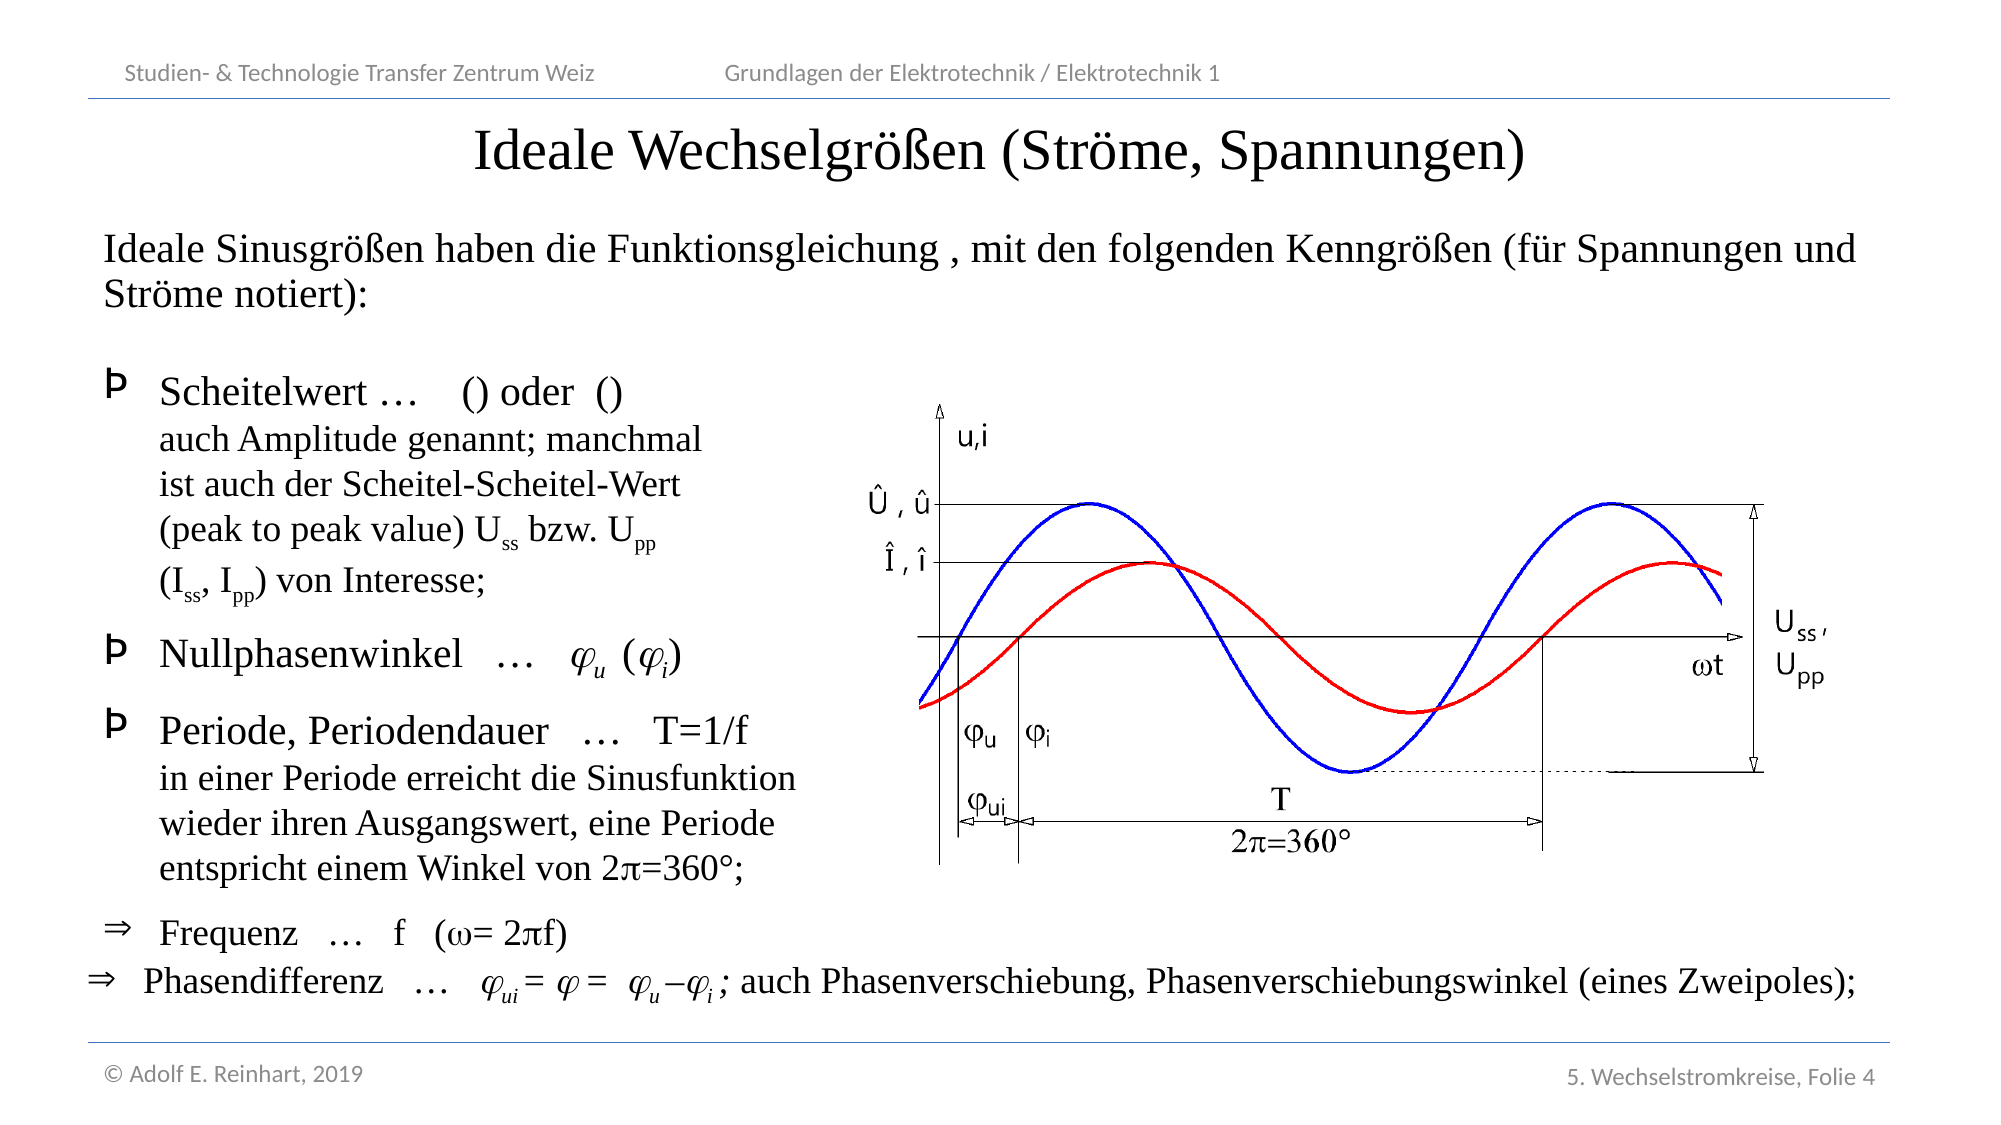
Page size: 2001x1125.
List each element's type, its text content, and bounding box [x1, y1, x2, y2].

picture [831, 374, 1844, 892]
text_box Phasendifferenz … jui = j = ju –ji ; auch Phasenverschiebung, Phasenverschiebungswinkel (eines Zweipoles); [71, 928, 1875, 1015]
text_box Ideale Wechselgrößen (Ströme, Spannungen) [98, 111, 1902, 224]
text_box Studien- & Technologie Transfer Zentrum Weiz Grundlagen der Elektrotechnik / Elektrotechnik 1 [109, 41, 1891, 98]
footer © Adolf E. Reinhart, 2019 [88, 1043, 1338, 1103]
slide_number 5. Wechselstromkreise, Folie 4 [1358, 1044, 1891, 1105]
